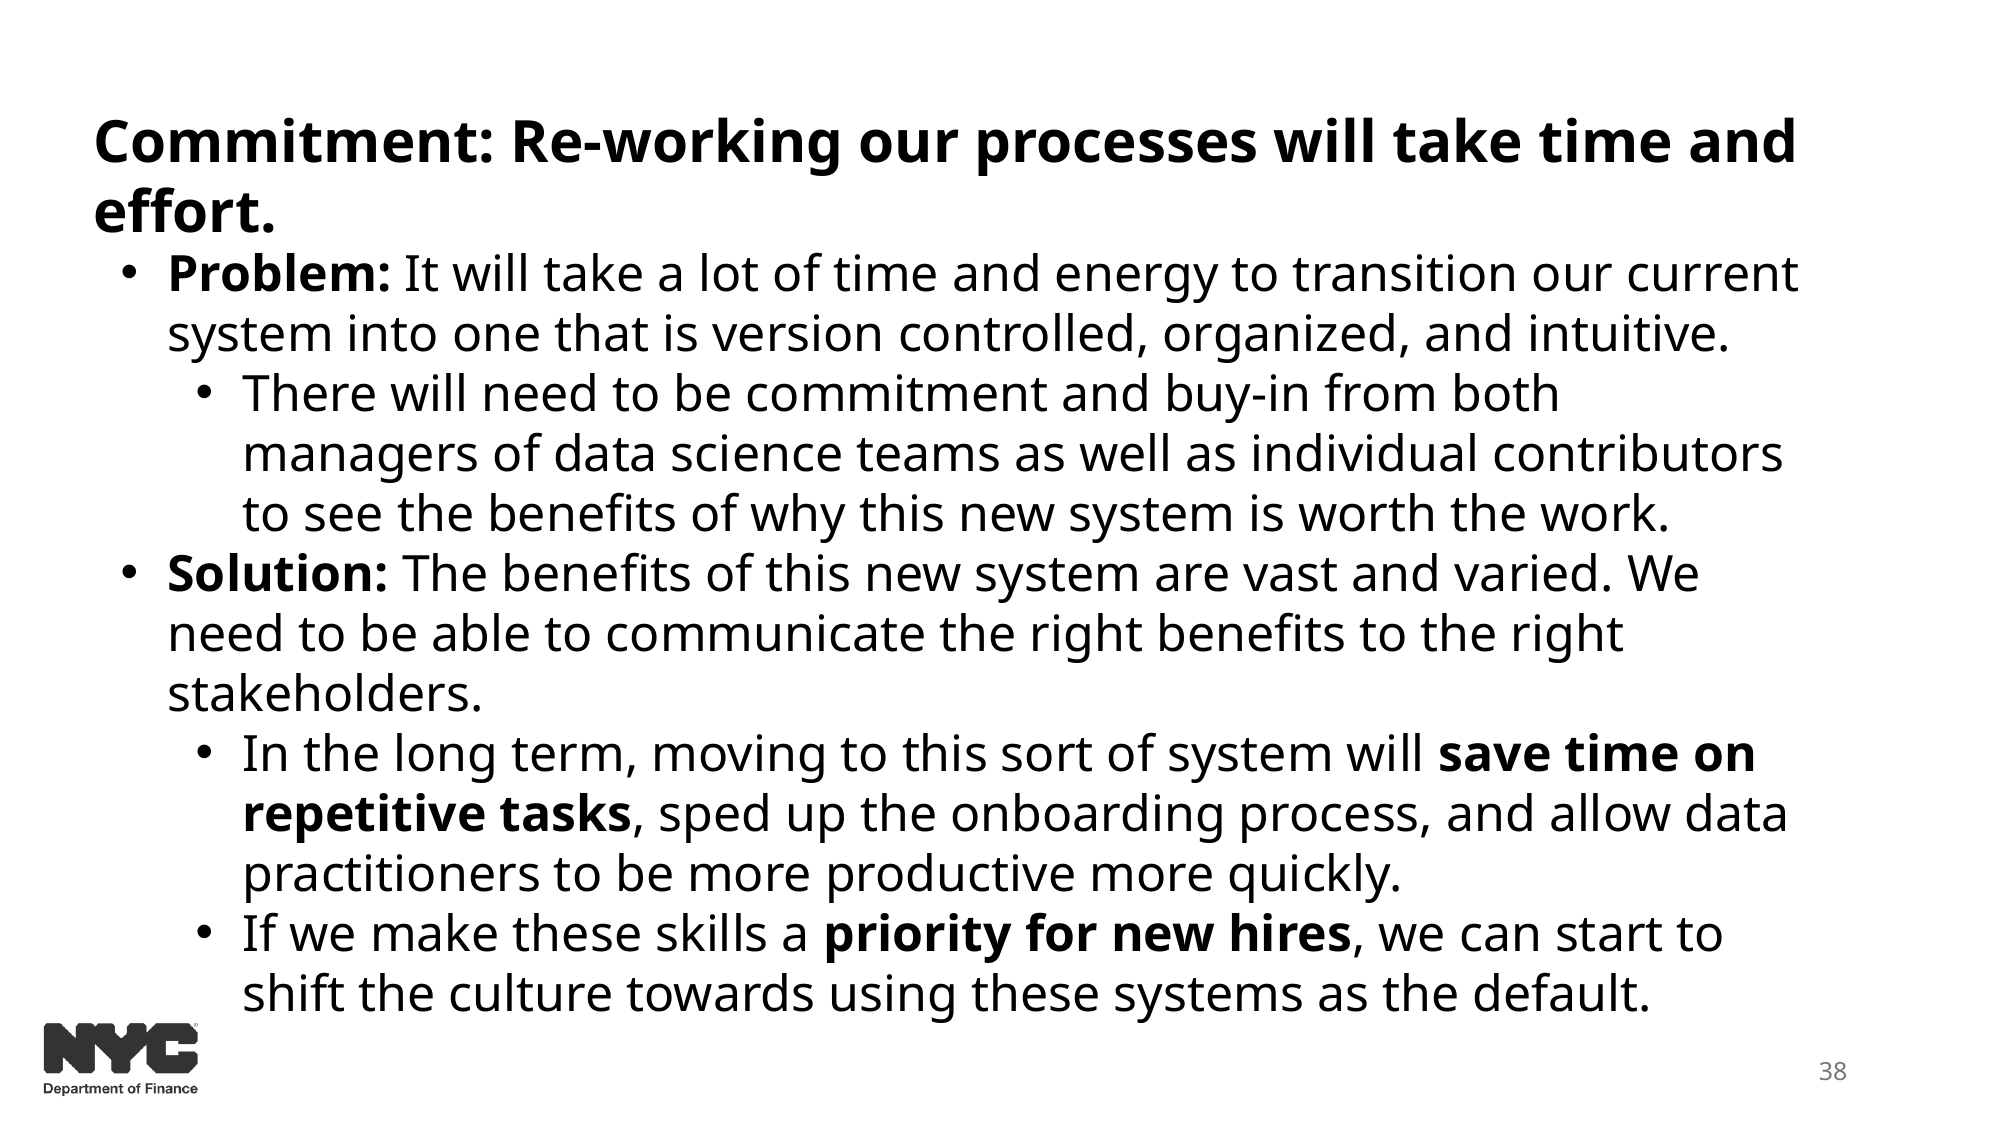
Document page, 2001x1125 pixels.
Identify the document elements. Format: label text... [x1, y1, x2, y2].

text_box Commitment: Re-working our processes will take time and effort. [78, 96, 1895, 252]
picture [28, 1000, 222, 1114]
text_box Problem: It will take a lot of time and energy to transition our current system into one that is version controlled, organized, and intuitive. There will need to be commitment and buy-in from both managers of data science teams as well as individual contributors to see the benefits of why this new system is worth the work. Solution: The benefits of this new system are vast and varied. We need to be able to communicate the right benefits to the right stakeholders. In the long term, moving to this sort of system will save time on repetitive tasks, sped up the onboarding process, and allow data practitioners to be more productive more quickly. If we make these skills a priority for new hires, we can start to shift the culture towards using these systems as the default. [105, 233, 1816, 1089]
slide_number 38 [1412, 1042, 1863, 1103]
